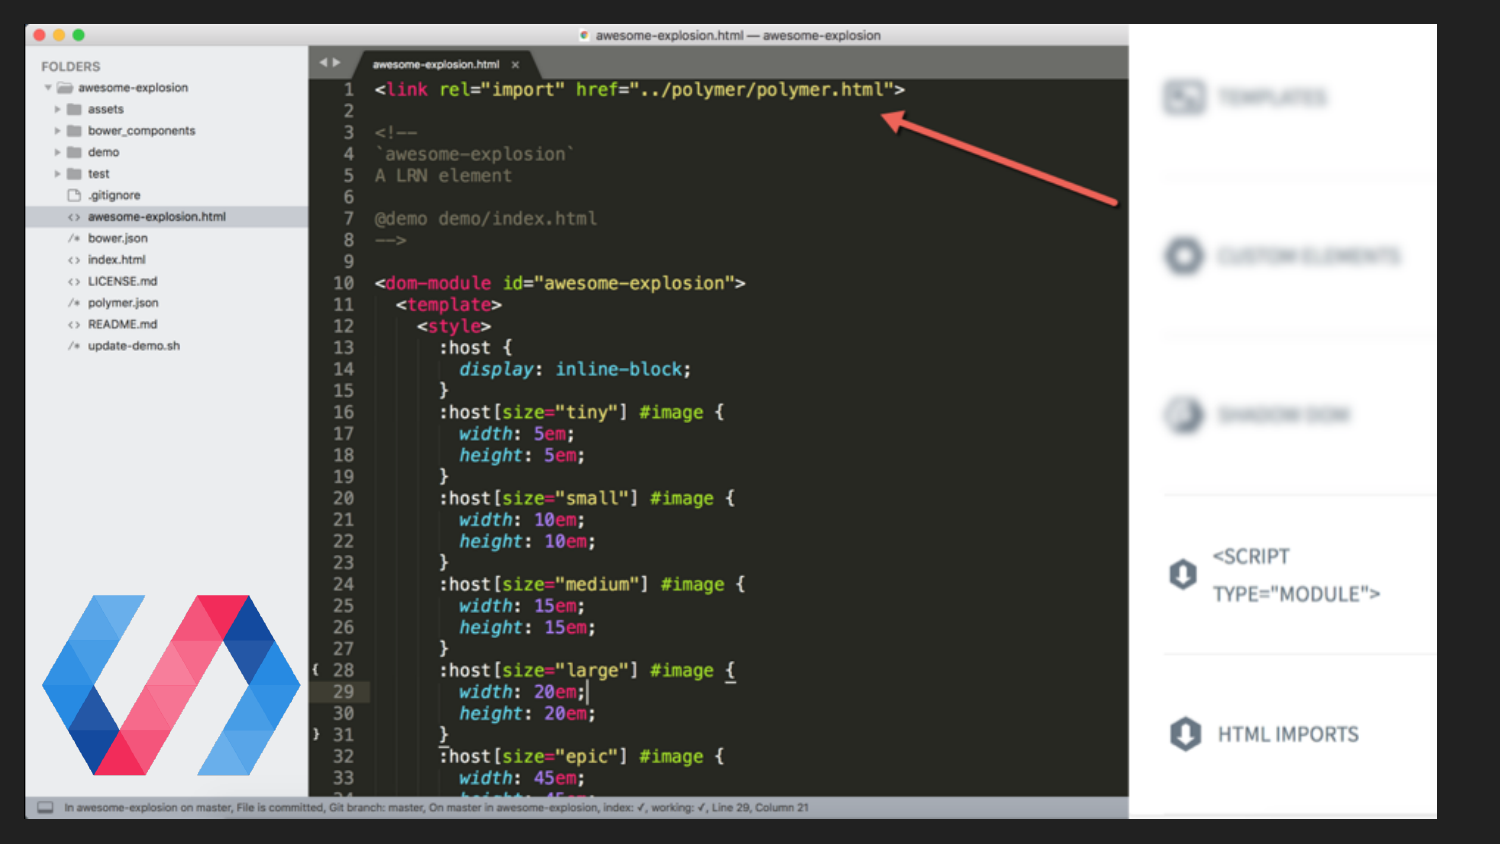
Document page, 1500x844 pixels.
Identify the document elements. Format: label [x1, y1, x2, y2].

picture [24, 24, 1437, 819]
